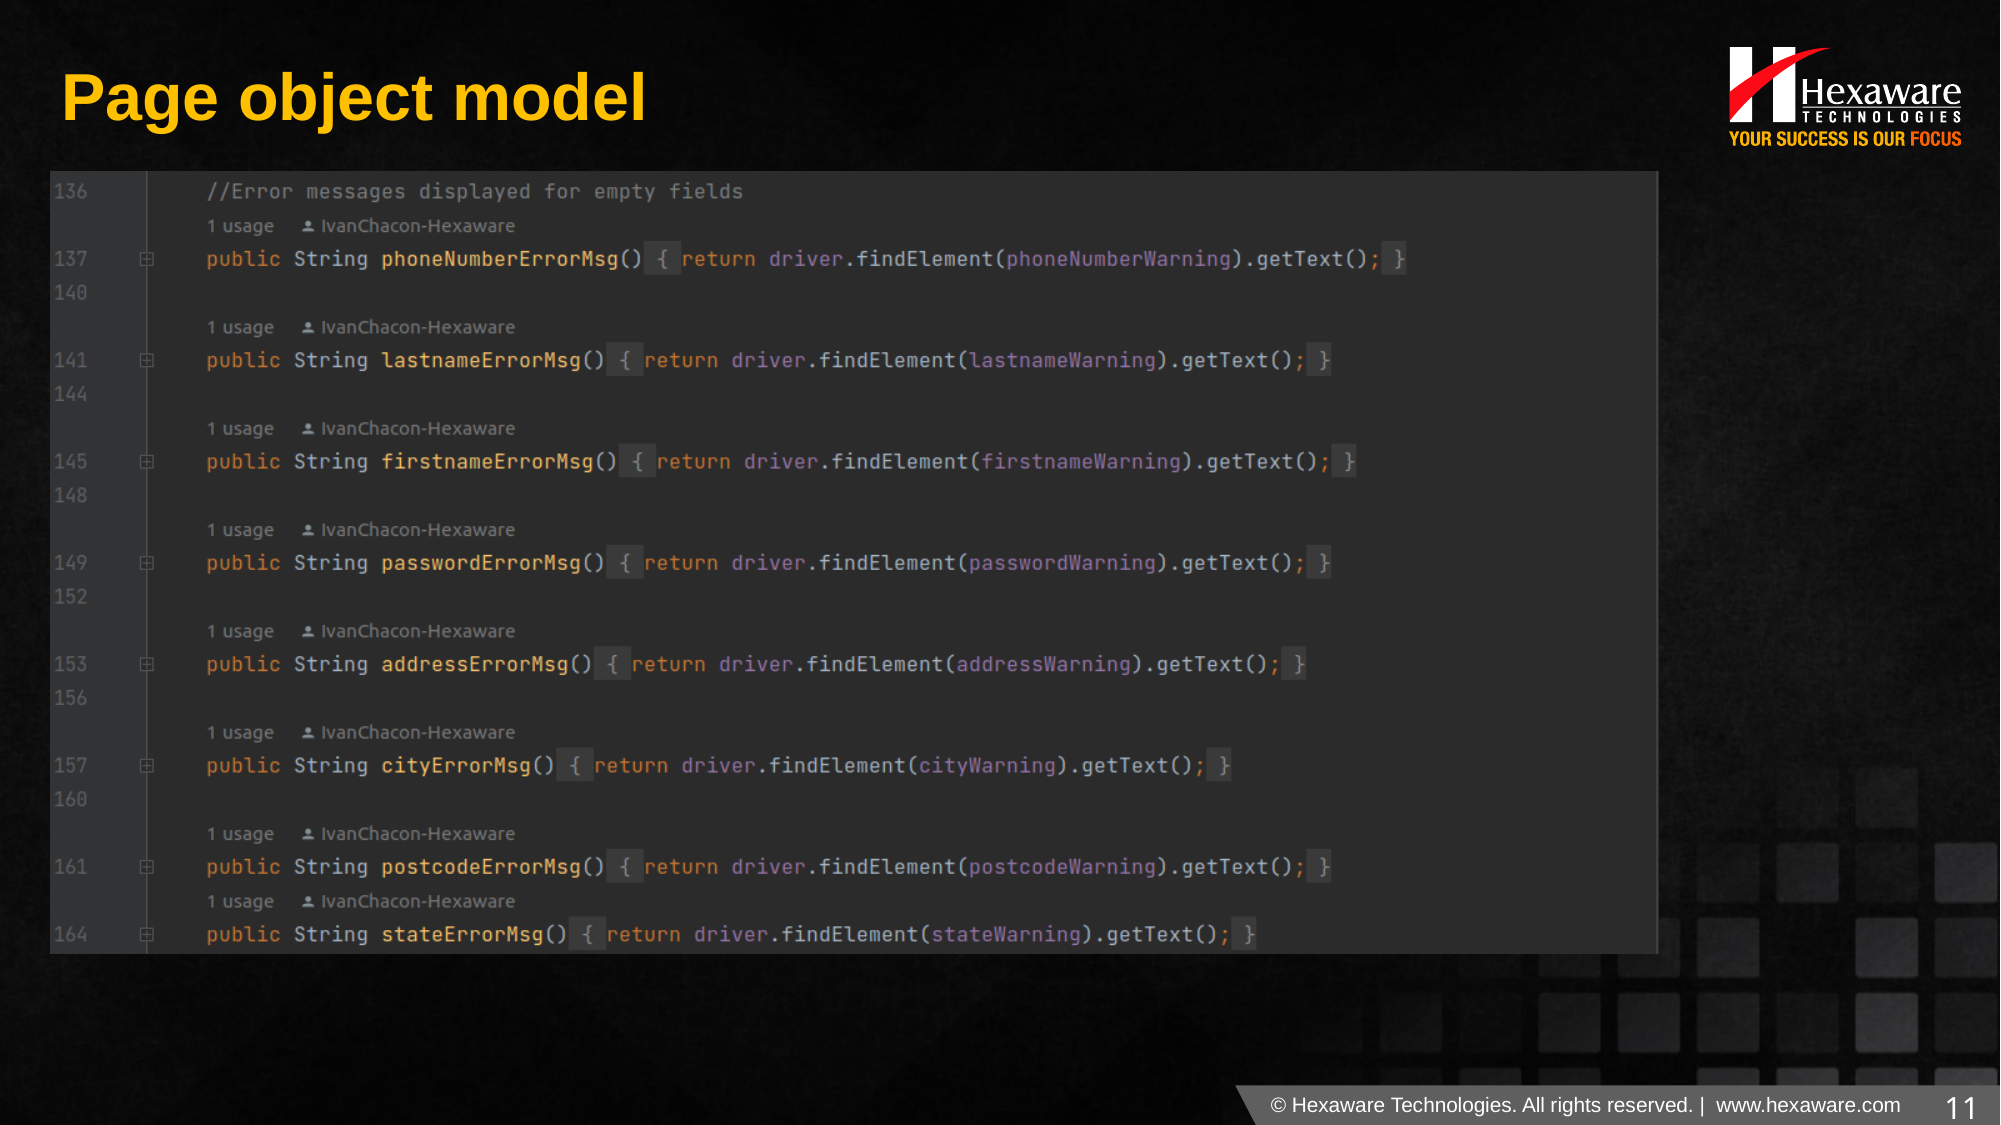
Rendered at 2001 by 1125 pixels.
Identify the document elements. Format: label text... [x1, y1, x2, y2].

picture [0, 0, 2000, 1125]
title Page object model [50, 43, 1500, 144]
